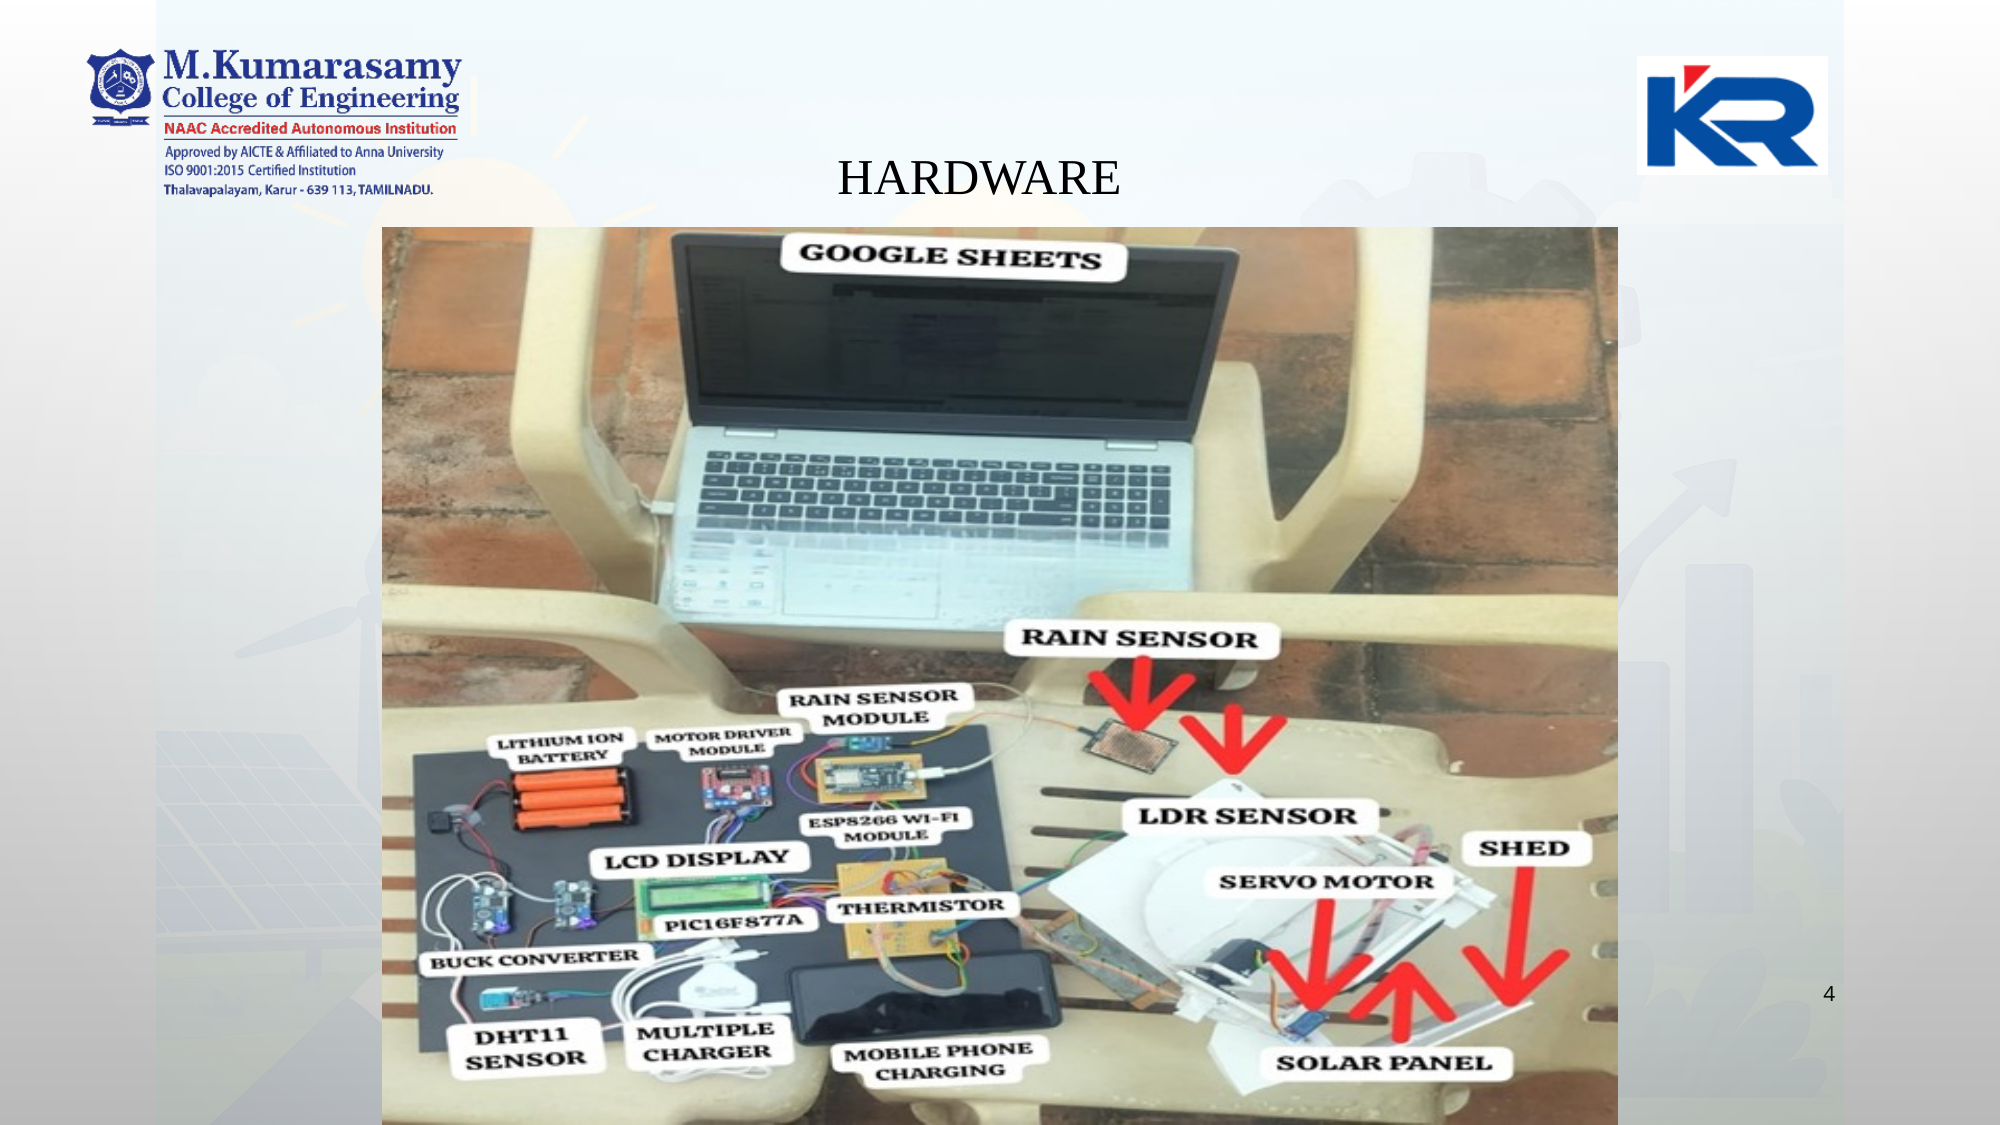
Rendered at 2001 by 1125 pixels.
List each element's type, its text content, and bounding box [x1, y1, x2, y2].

slide_number 4 [1724, 965, 1851, 1025]
title HARDWARE [474, 143, 1863, 213]
picture [0, 0, 2000, 1125]
